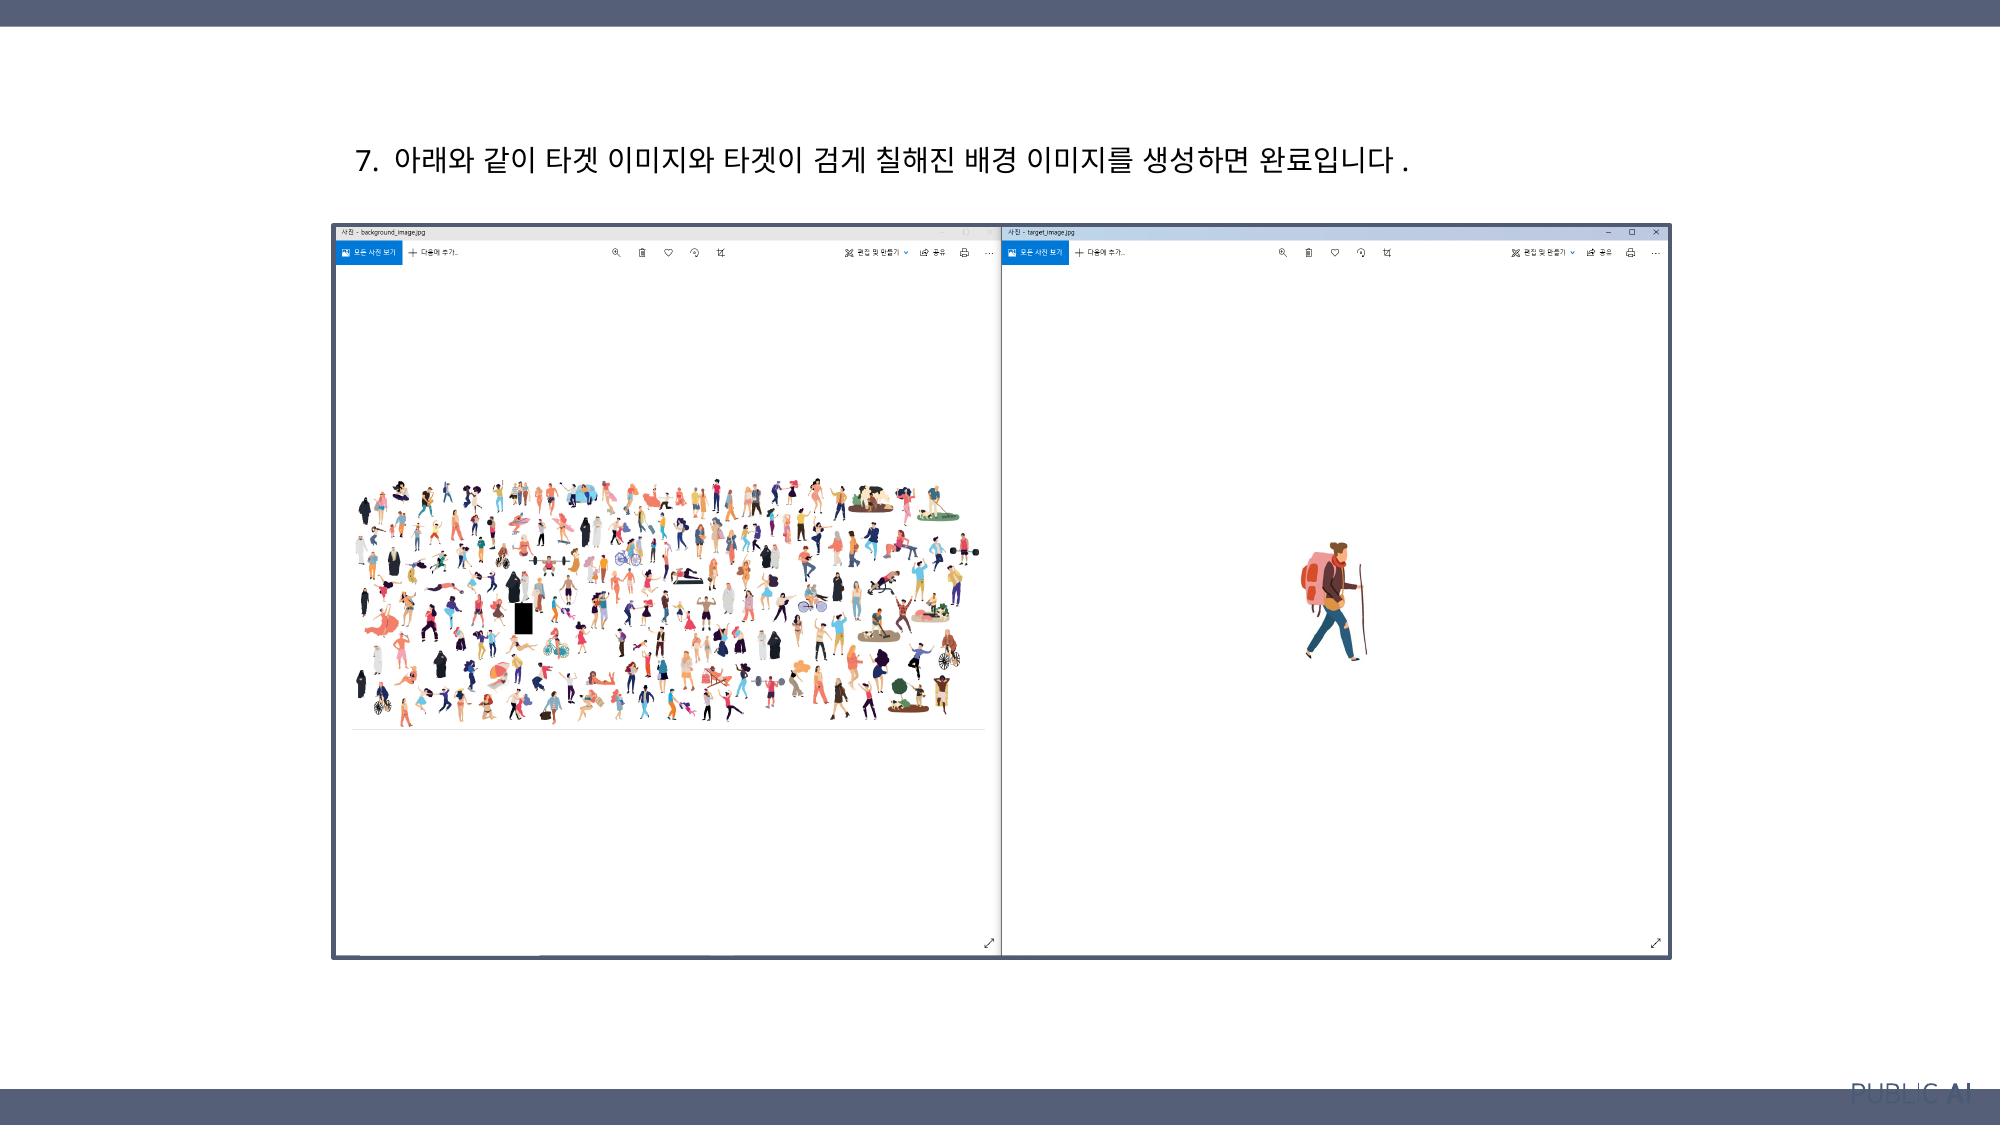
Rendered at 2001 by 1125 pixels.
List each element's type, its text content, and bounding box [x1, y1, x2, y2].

picture [335, 227, 1668, 956]
text_box 7. 아래와 같이 타겟 이미지와 타겟이 검게 칠해진 배경 이미지를 생성하면 완료입니다. [340, 135, 1550, 186]
